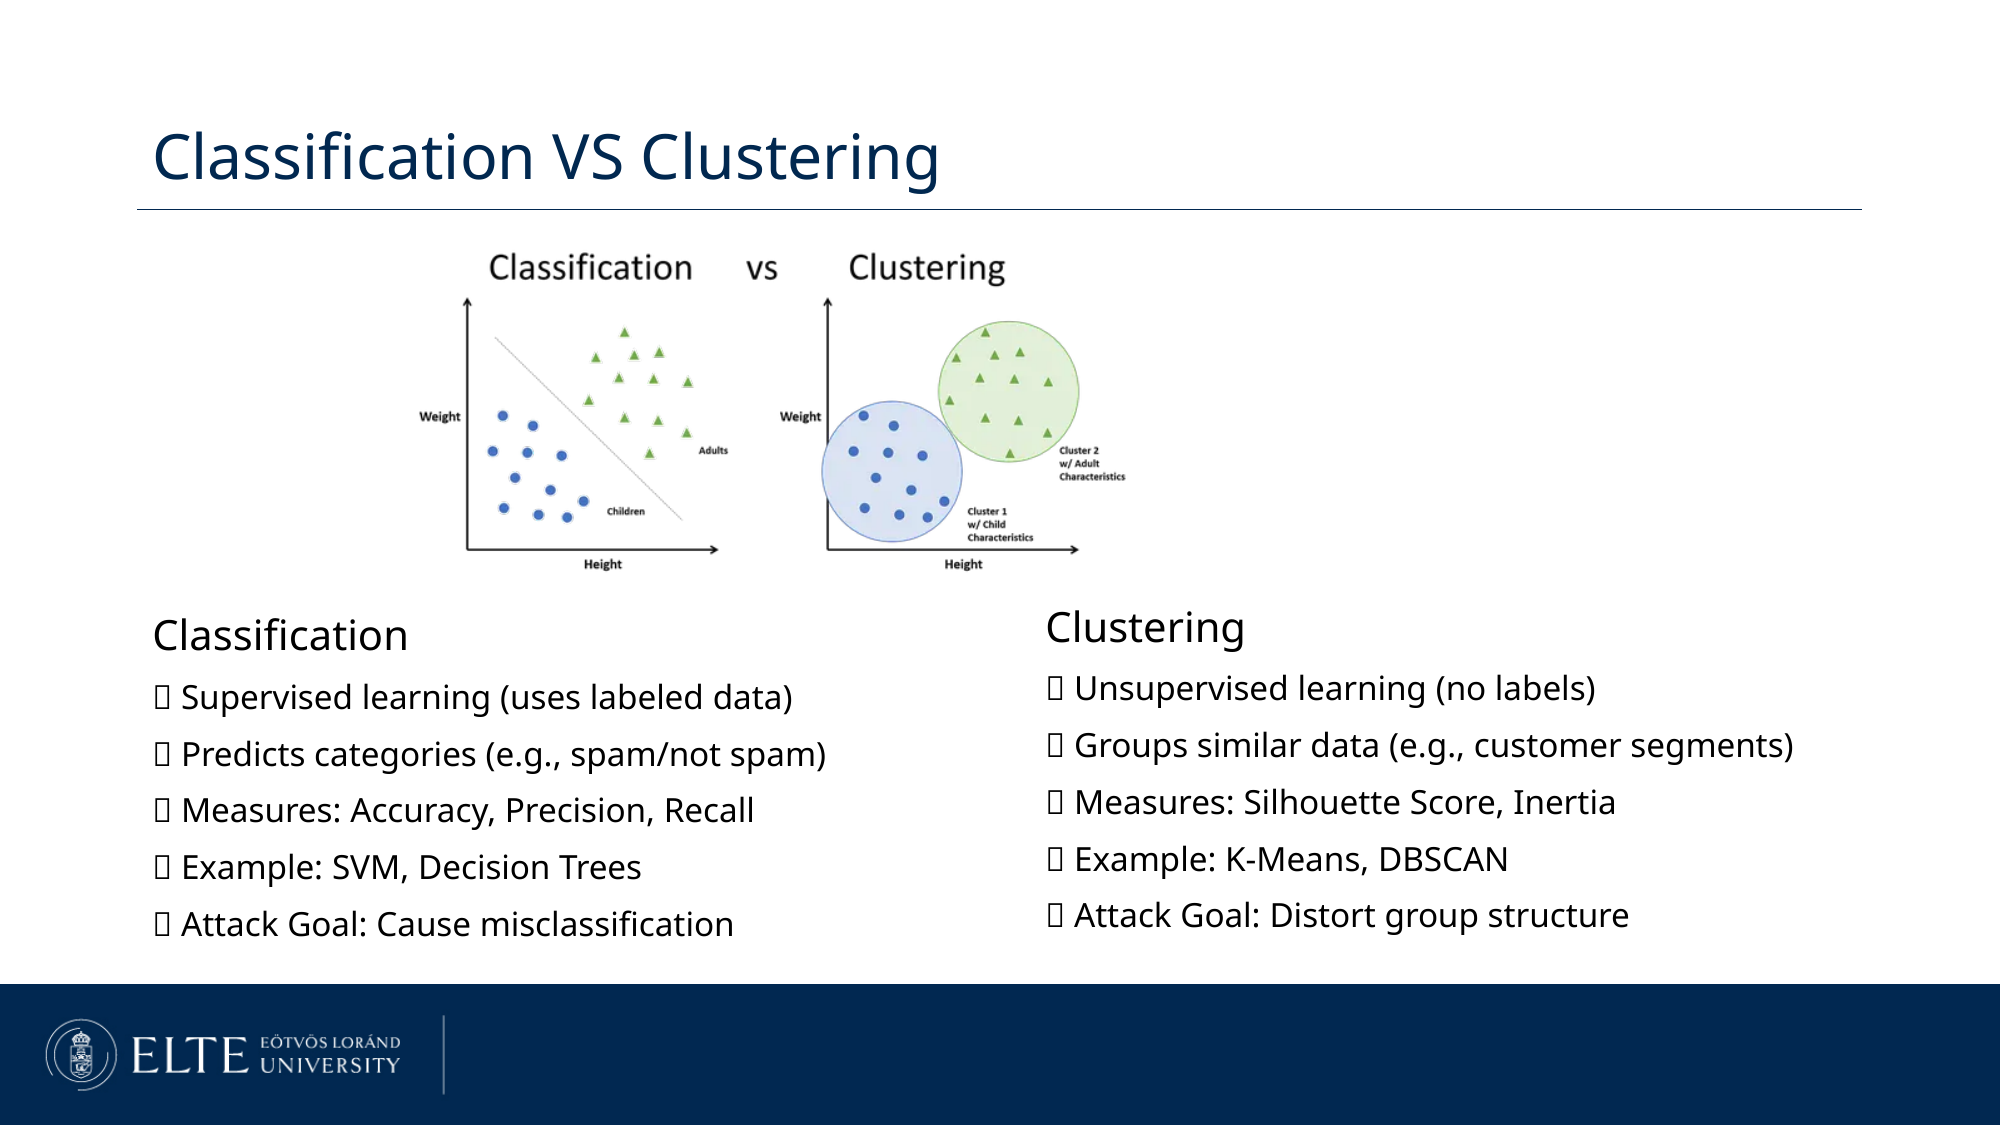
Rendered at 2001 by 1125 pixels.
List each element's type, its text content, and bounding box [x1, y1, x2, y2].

picture [411, 231, 1162, 581]
list Classification VS Clustering [137, 118, 1863, 206]
list Clustering 🔹 Unsupervised learning (no labels) 🔹 Groups similar data (e.g., customer segments) 🔹 Measures: Silhouette Score, Inertia 🔹 Example: K-Means, DBSCAN 🔹 Attack Goal: Distort group structure [1030, 598, 1904, 962]
list Classification 🔹 Supervised learning (uses labeled data) 🔹 Predicts categories (e.g., spam/not spam) 🔹 Measures: Accuracy, Precision, Recall 🔹 Example: SVM, Decision Trees 🔹 Attack Goal: Cause misclassification [137, 607, 1000, 971]
picture [0, 984, 2000, 1125]
